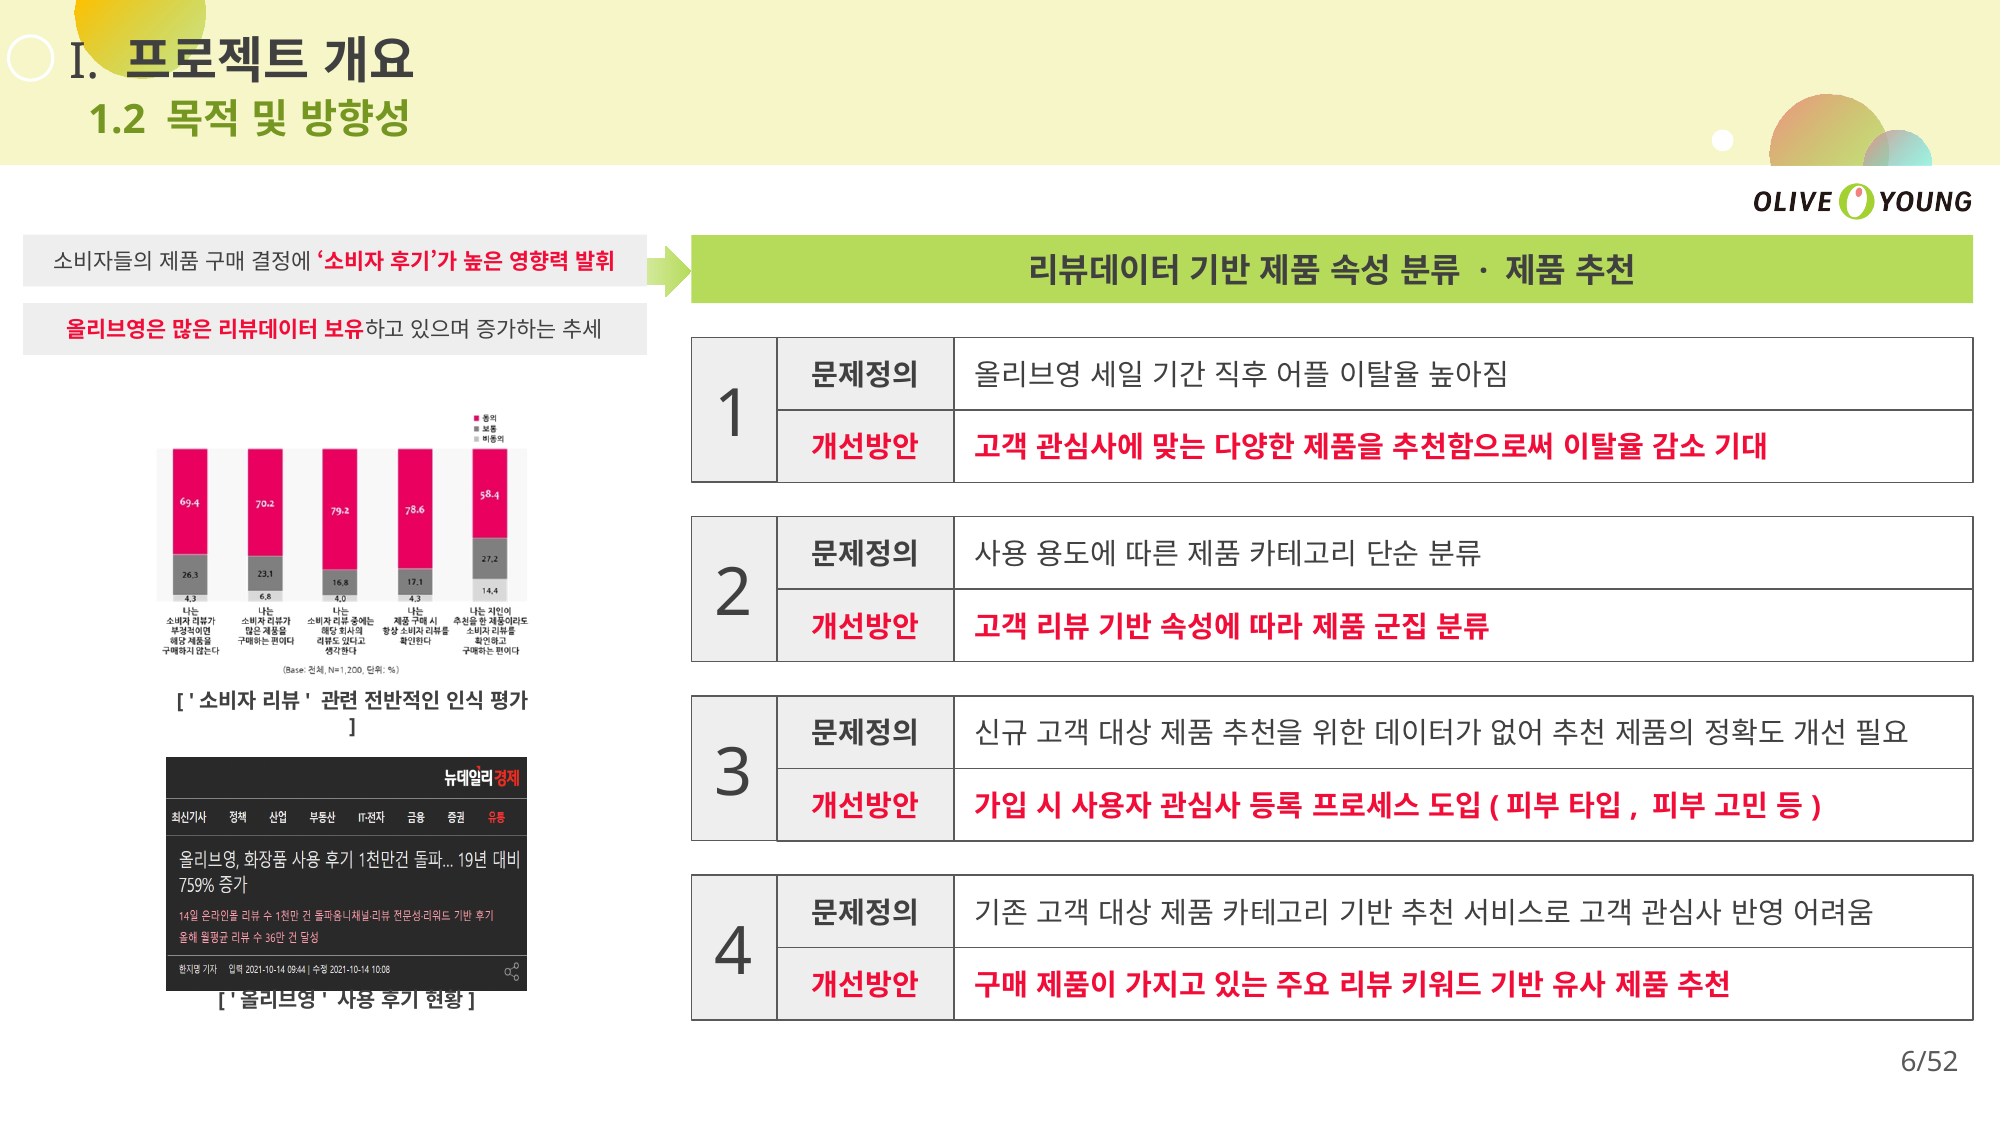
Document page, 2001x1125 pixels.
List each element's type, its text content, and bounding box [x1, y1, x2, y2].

text_box I. 프로젝트 개요 [41, 8, 462, 105]
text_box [691, 234, 1974, 1021]
picture [166, 757, 528, 992]
picture [1744, 174, 1983, 228]
slide_number 6/52 [1828, 1027, 1974, 1106]
text_box [ '소비자 리뷰' 관련 전반적인 인식 평가 ] [153, 667, 551, 758]
text_box [647, 245, 685, 298]
text_box 소비자들의 제품 구매 결정에 ‘소비자 후기’가 높은 영향력 발휘 [23, 234, 647, 287]
text_box 올리브영은 많은 리뷰데이터 보유하고 있으며 증가하는 추세 [23, 303, 647, 355]
picture [156, 403, 537, 683]
text_box [ '올리브영' 사용 후기 현황] [157, 973, 536, 1024]
text_box 1.2 목적 및 방향성 [68, 72, 552, 147]
